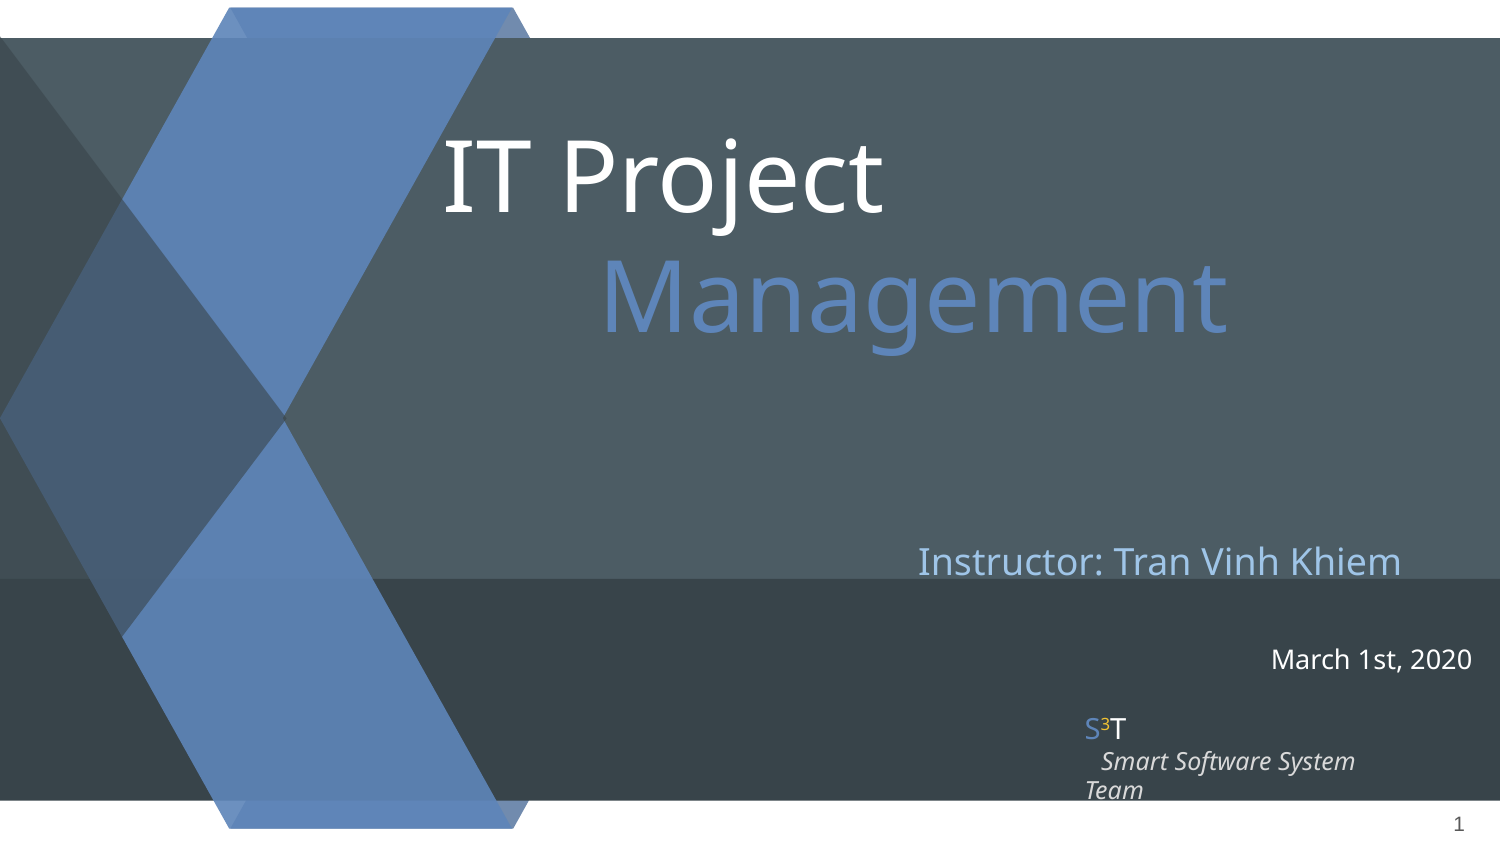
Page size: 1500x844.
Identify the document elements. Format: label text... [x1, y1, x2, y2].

text_box S3T Smart Software System Team [1069, 694, 1437, 786]
subtitle Instructor: Tran Vinh Khiem [721, 515, 1418, 581]
subtitle March 1st, 2020 [1082, 623, 1495, 691]
slide_number 1 [1389, 803, 1480, 842]
title IT Project Management [427, 97, 1500, 473]
